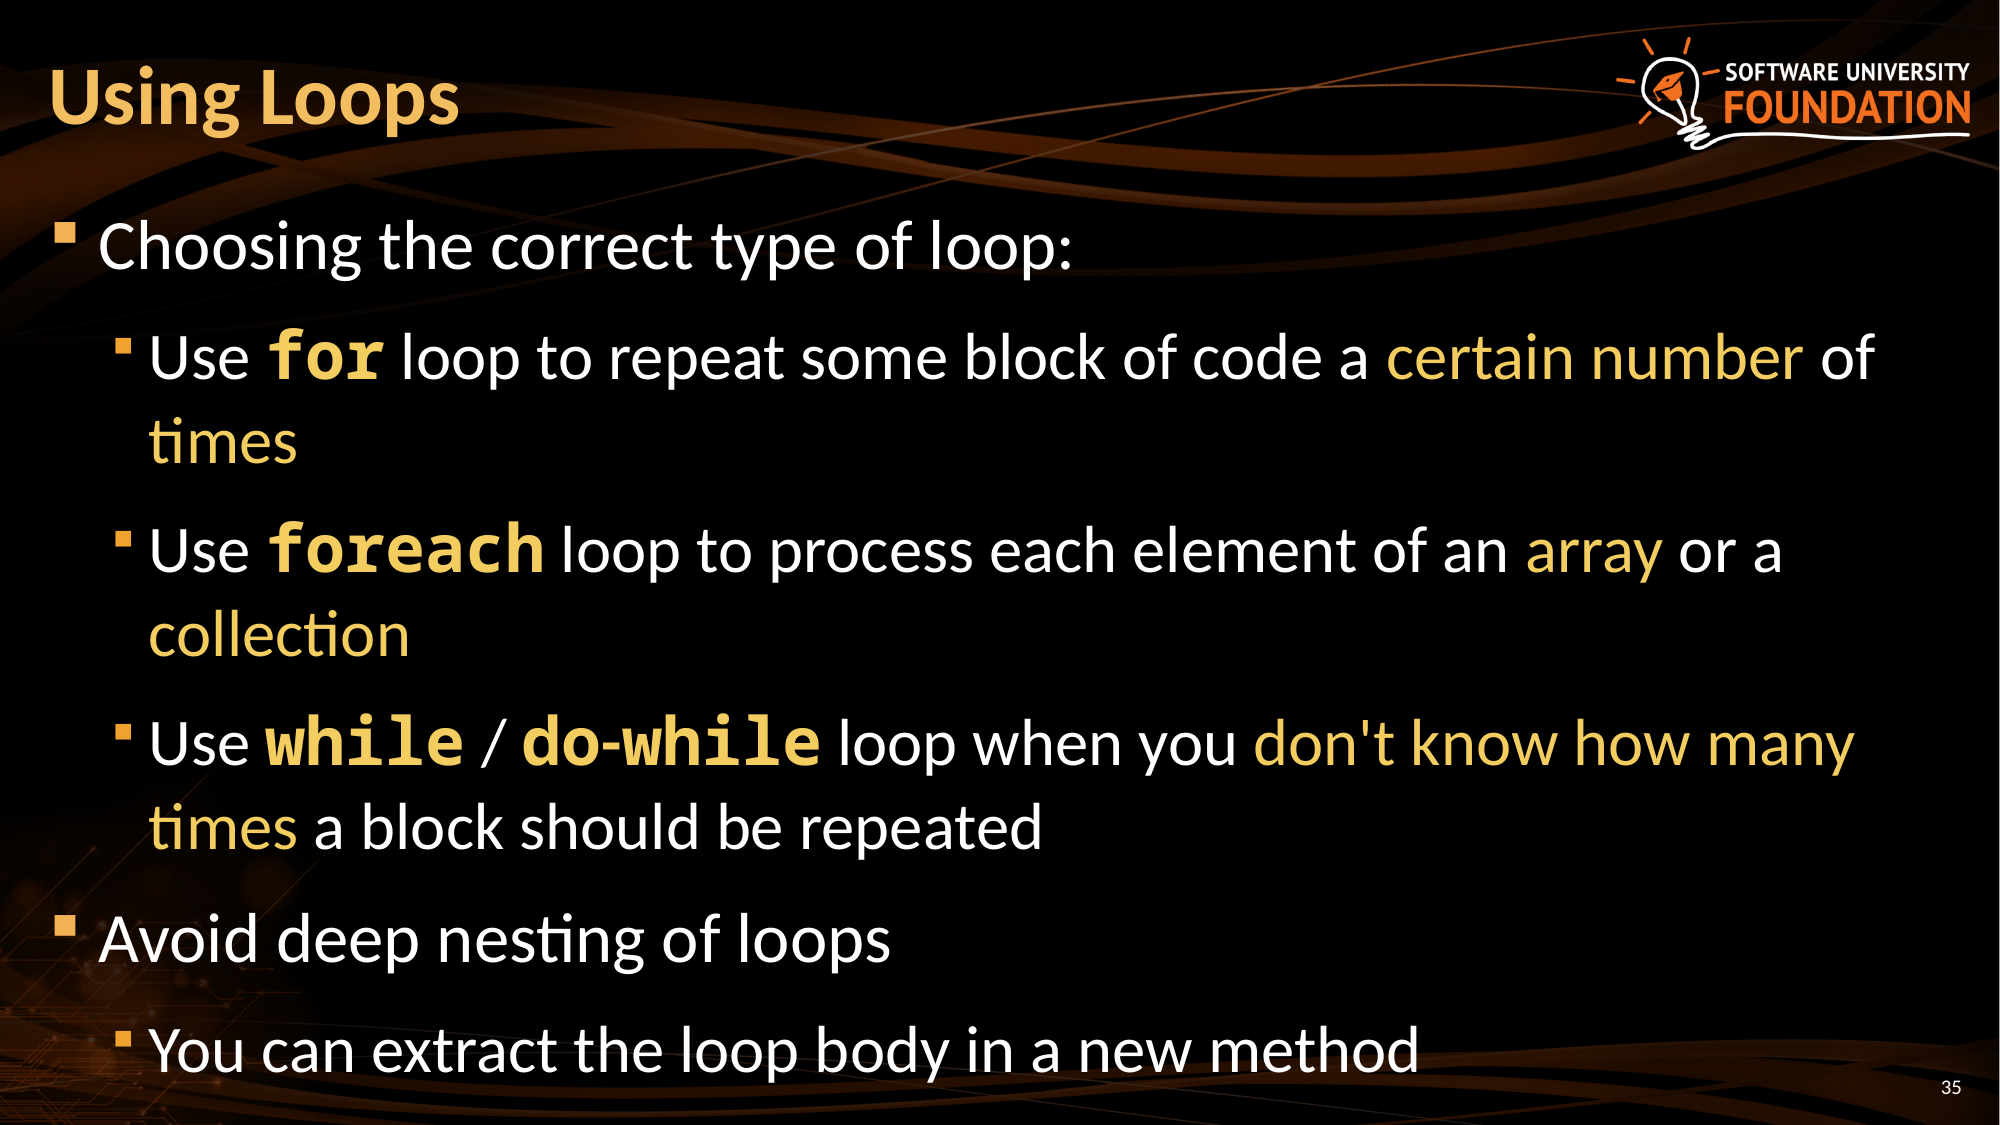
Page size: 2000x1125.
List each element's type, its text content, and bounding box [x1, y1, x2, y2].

picture [0, 0, 2000, 1125]
title Using Loops [30, 6, 1602, 189]
list Choosing the correct type of loop: Use for loop to repeat some block of code a certain number of times Use foreach loop to process each element of an array or a collection Use while / do-while loop when you don't know how many times a block should be repeated Avoid deep nesting of loops You can extract the loop body in a new method [31, 188, 1968, 1103]
